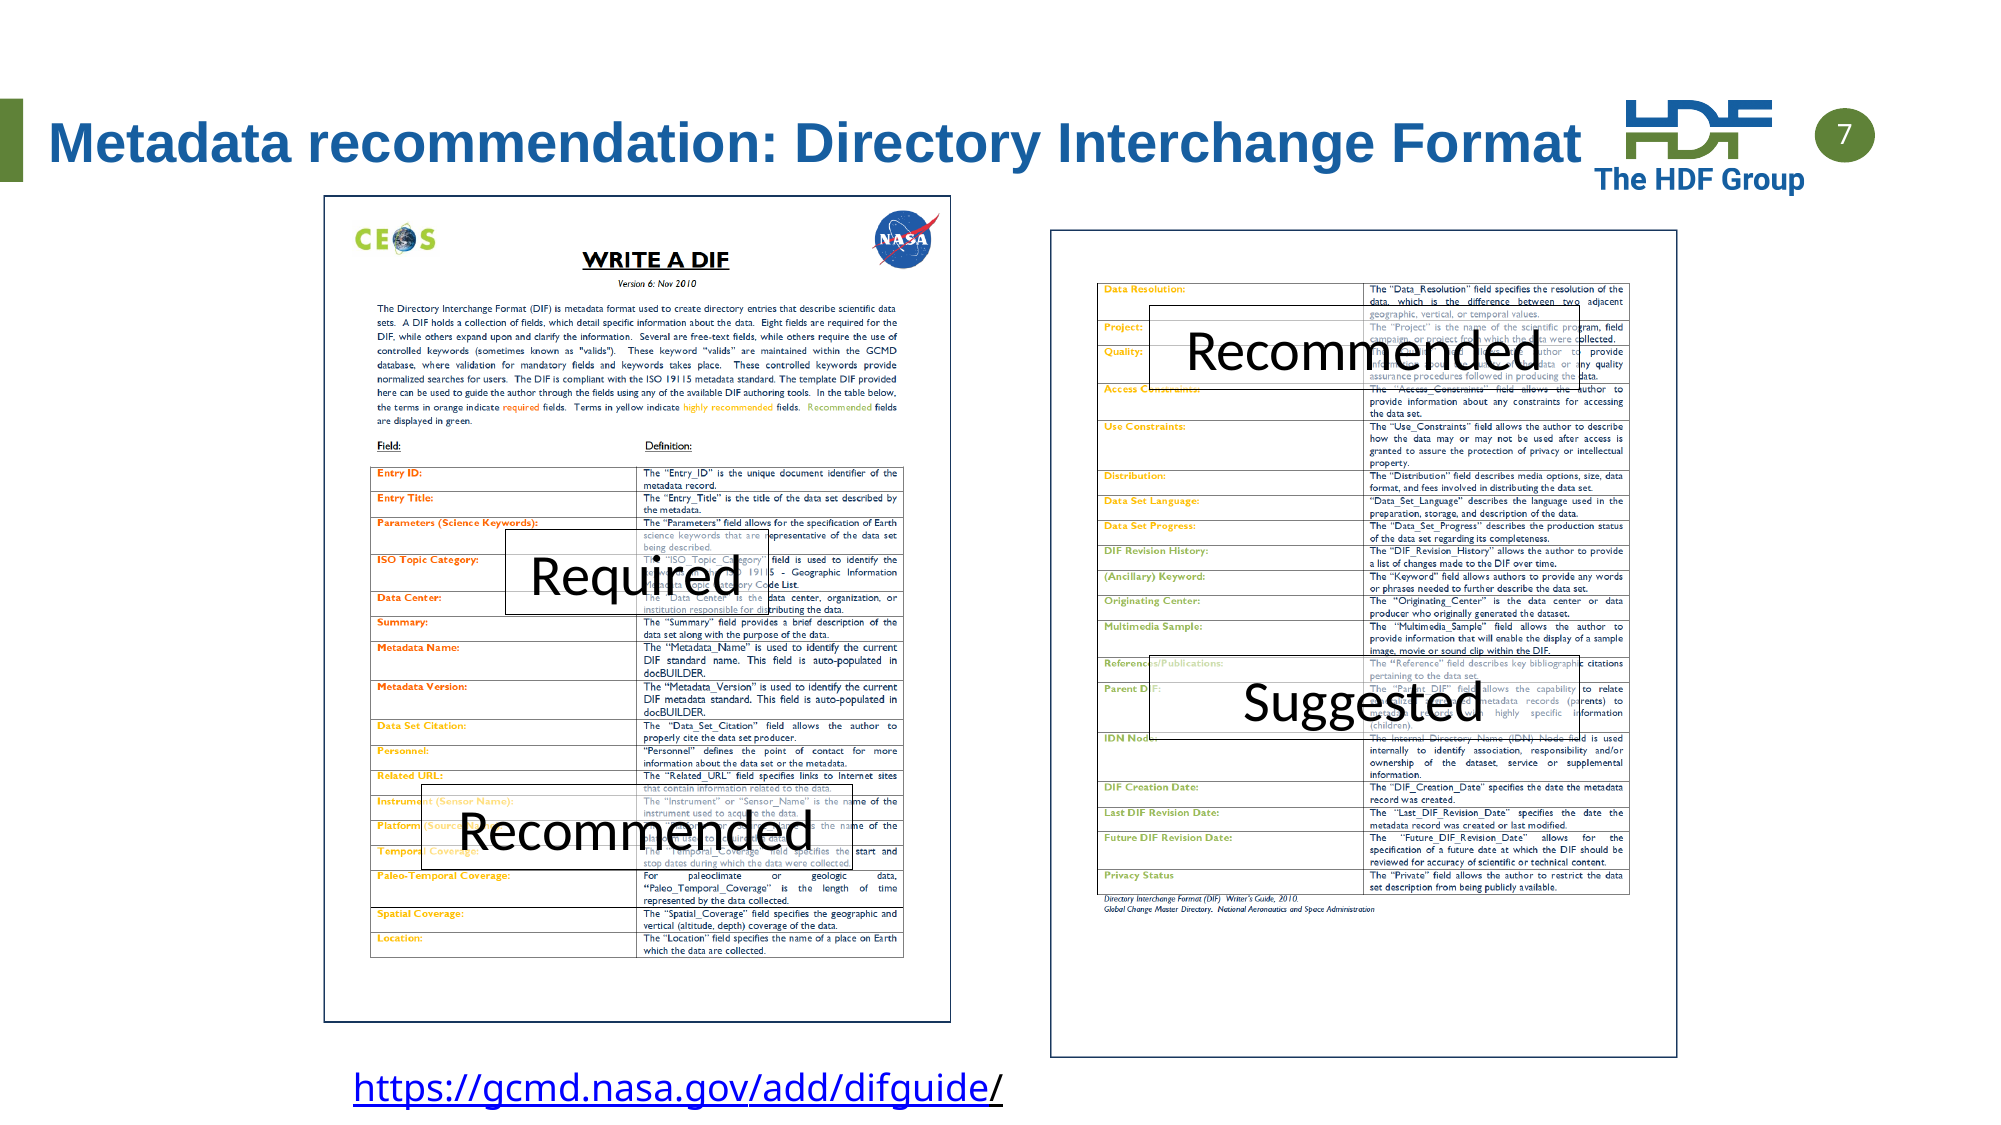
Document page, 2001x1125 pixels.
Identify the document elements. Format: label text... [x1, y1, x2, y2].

picture [1040, 216, 1689, 1068]
text_box https://gcmd.nasa.gov/add/difguide/ [338, 1056, 1028, 1122]
picture [1583, 97, 1815, 200]
title Metadata recommendation: Directory Interchange Format [39, 98, 1603, 182]
picture [309, 183, 965, 1035]
